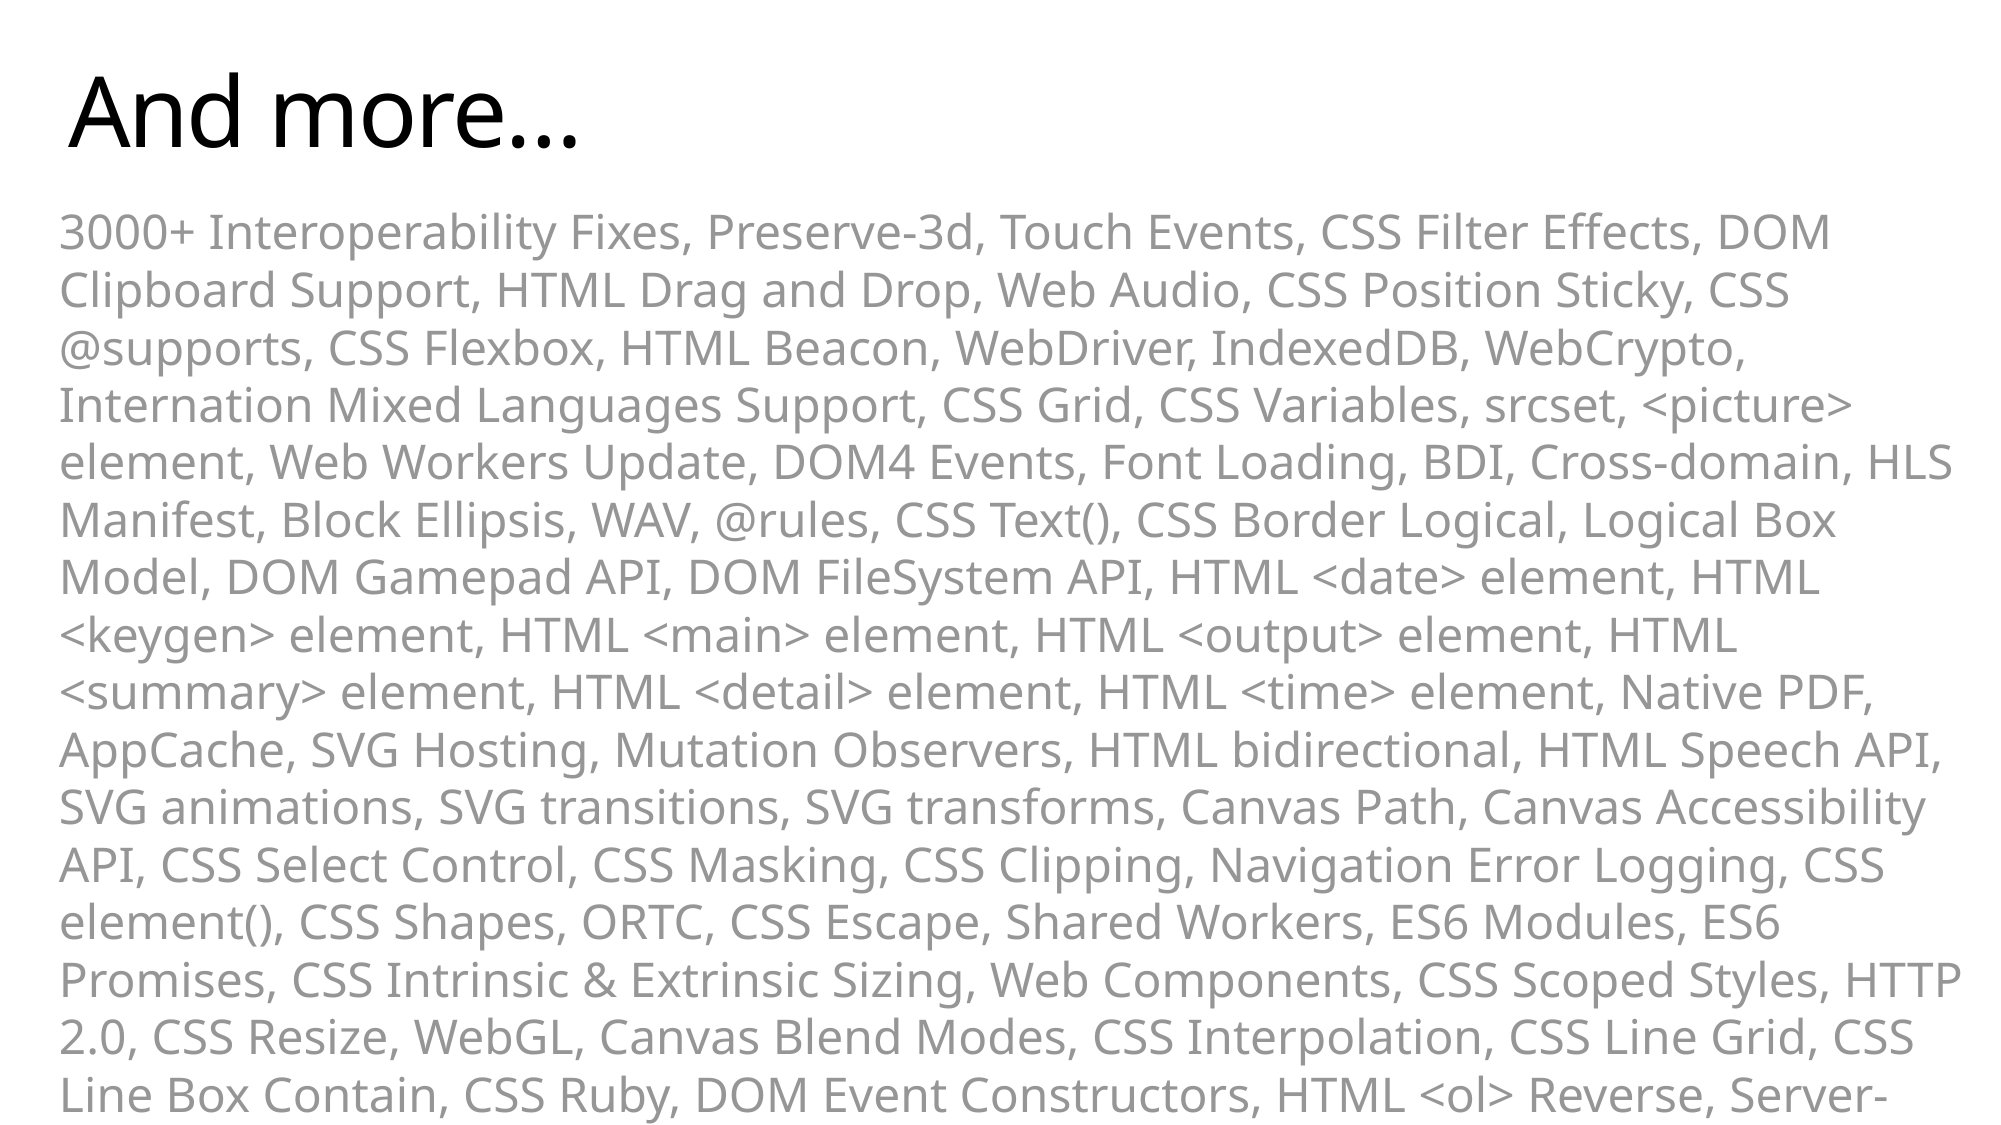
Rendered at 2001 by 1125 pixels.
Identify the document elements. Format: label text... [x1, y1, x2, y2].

text_box 3000+ Interoperability Fixes, Preserve-3d, Touch Events, CSS Filter Effects, DOM Clipboard Support, HTML Drag and Drop, Web Audio, CSS Position Sticky, CSS @supports, CSS Flexbox, HTML Beacon, WebDriver, IndexedDB, WebCrypto, Internation Mixed Languages Support, CSS Grid, CSS Variables, srcset, <picture> element, Web Workers Update, DOM4 Events, Font Loading, BDI, Cross-domain, HLS Manifest, Block Ellipsis, WAV, @rules, CSS Text(), CSS Border Logical, Logical Box Model, DOM Gamepad API, DOM FileSystem API, HTML <date> element, HTML <keygen> element, HTML <main> element, HTML <output> element, HTML <summary> element, HTML <detail> element, HTML <time> element, Native PDF, AppCache, SVG Hosting, Mutation Observers, HTML bidirectional, HTML Speech API, SVG animations, SVG transitions, SVG transforms, Canvas Path, Canvas Accessibility API, CSS Select Control, CSS Masking, CSS Clipping, Navigation Error Logging, CSS element(), CSS Shapes, ORTC, CSS Escape, Shared Workers, ES6 Modules, ES6 Promises, CSS Intrinsic & Extrinsic Sizing, Web Components, CSS Scoped Styles, HTTP 2.0, CSS Resize, WebGL, Canvas Blend Modes, CSS Interpolation, CSS Line Grid, CSS Line Box Contain, CSS Ruby, DOM Event Constructors, HTML <ol> Reverse, Server-Sent Events, Viewport APIs, Quota API, etc. [44, 194, 2000, 1125]
title And more… [44, 47, 1957, 194]
